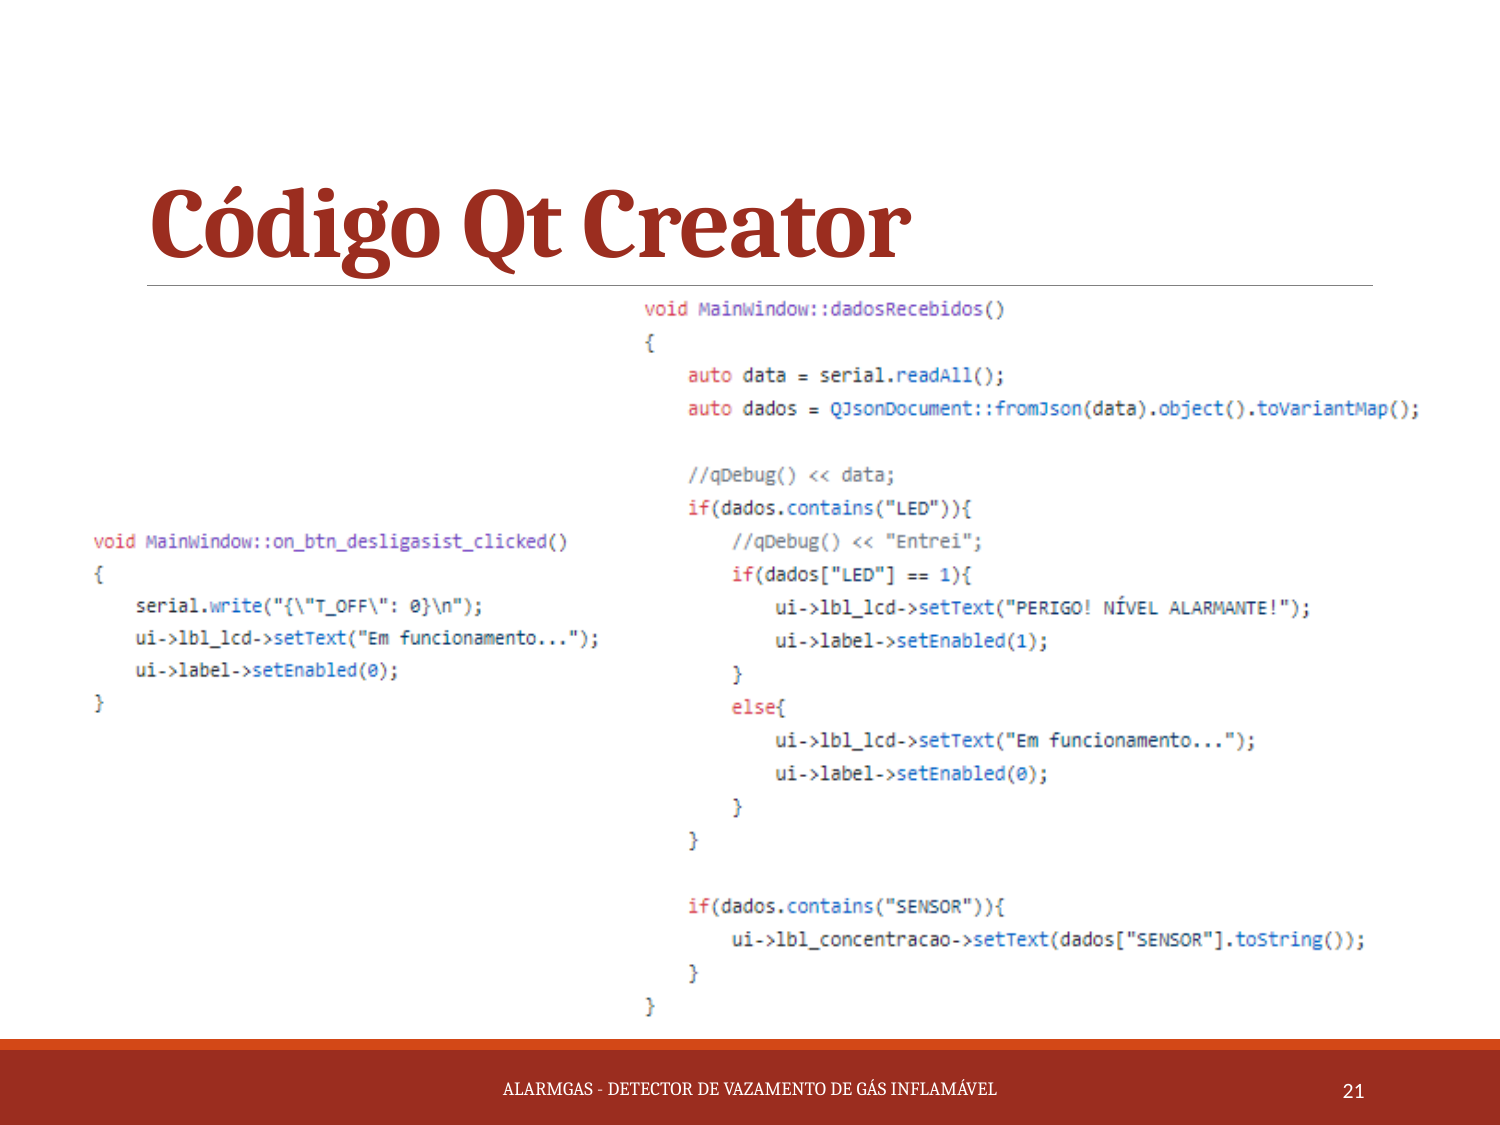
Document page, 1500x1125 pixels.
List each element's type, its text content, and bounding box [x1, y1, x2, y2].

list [85, 526, 628, 720]
picture [631, 294, 1460, 1030]
title Código Qt Creator [135, 47, 1373, 285]
slide_number 21 [1218, 1059, 1380, 1120]
footer AlarmGAs - Detector de vazamento de gás inflamável [0, 1057, 1500, 1118]
